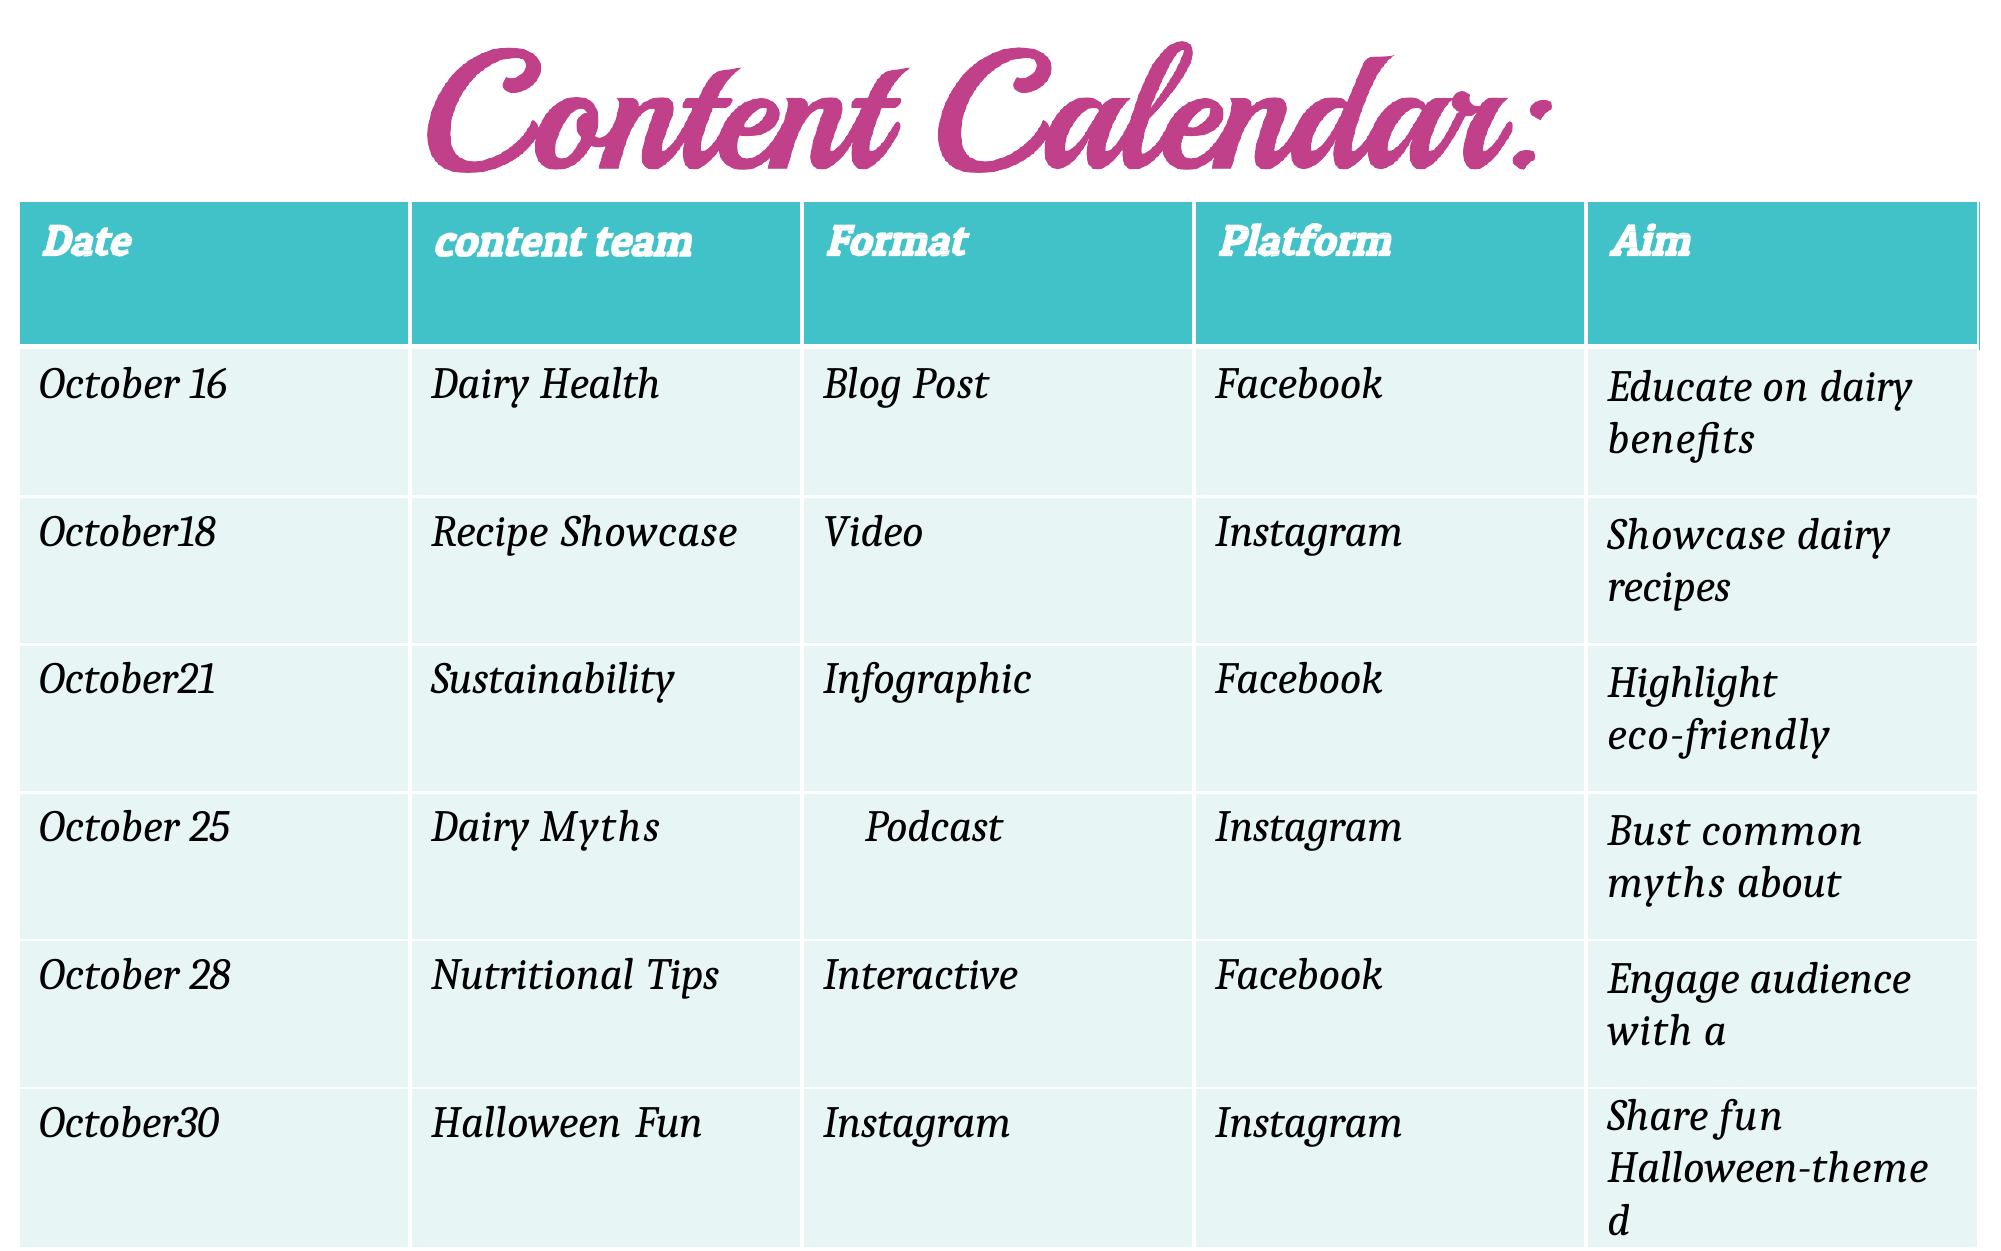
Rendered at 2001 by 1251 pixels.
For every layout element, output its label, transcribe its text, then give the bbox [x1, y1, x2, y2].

table_cell Showcase dairy recipes [1588, 498, 1977, 643]
table_cell Blog Post [804, 362, 1192, 495]
table_cell October21 [20, 646, 408, 791]
table_cell October30 [20, 1089, 408, 1247]
table_cell Nutritional Tips [412, 941, 800, 1087]
table_cell Engage audience with a [1588, 941, 1977, 1087]
table_cell Instagram [1196, 1089, 1584, 1247]
table_cell Facebook [1196, 646, 1584, 791]
table_cell Recipe Showcase [412, 498, 800, 643]
table_cell Podcast [804, 794, 1192, 939]
table_cell Instagram [1196, 794, 1584, 939]
table_cell Sustainability [412, 646, 800, 791]
table_cell Highlight eco-friendly [1588, 646, 1977, 791]
table_cell Instagram [804, 1089, 1192, 1247]
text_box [19, 201, 1981, 351]
table_cell Instagram [1196, 498, 1584, 643]
table_cell Facebook [1196, 941, 1584, 1087]
table_cell October 25 [20, 794, 408, 939]
table_cell Educate on dairy benefits [1588, 362, 1977, 495]
table_cell Bust common myths about [1588, 794, 1977, 939]
table_cell Interactive [804, 941, 1192, 1087]
table_cell Infographic [804, 646, 1192, 791]
table_cell Dairy Health [412, 362, 800, 495]
table_cell Facebook [1196, 362, 1584, 495]
picture [427, 41, 1553, 173]
table_cell October 16 [20, 360, 408, 495]
table_cell Dairy Myths [412, 794, 800, 939]
table_cell October 28 [20, 941, 408, 1087]
table_cell October18 [20, 498, 408, 643]
table_cell Halloween Fun [412, 1089, 800, 1247]
table_cell Share fun Halloween-theme d [1588, 1089, 1977, 1247]
table_cell Video [804, 498, 1192, 643]
